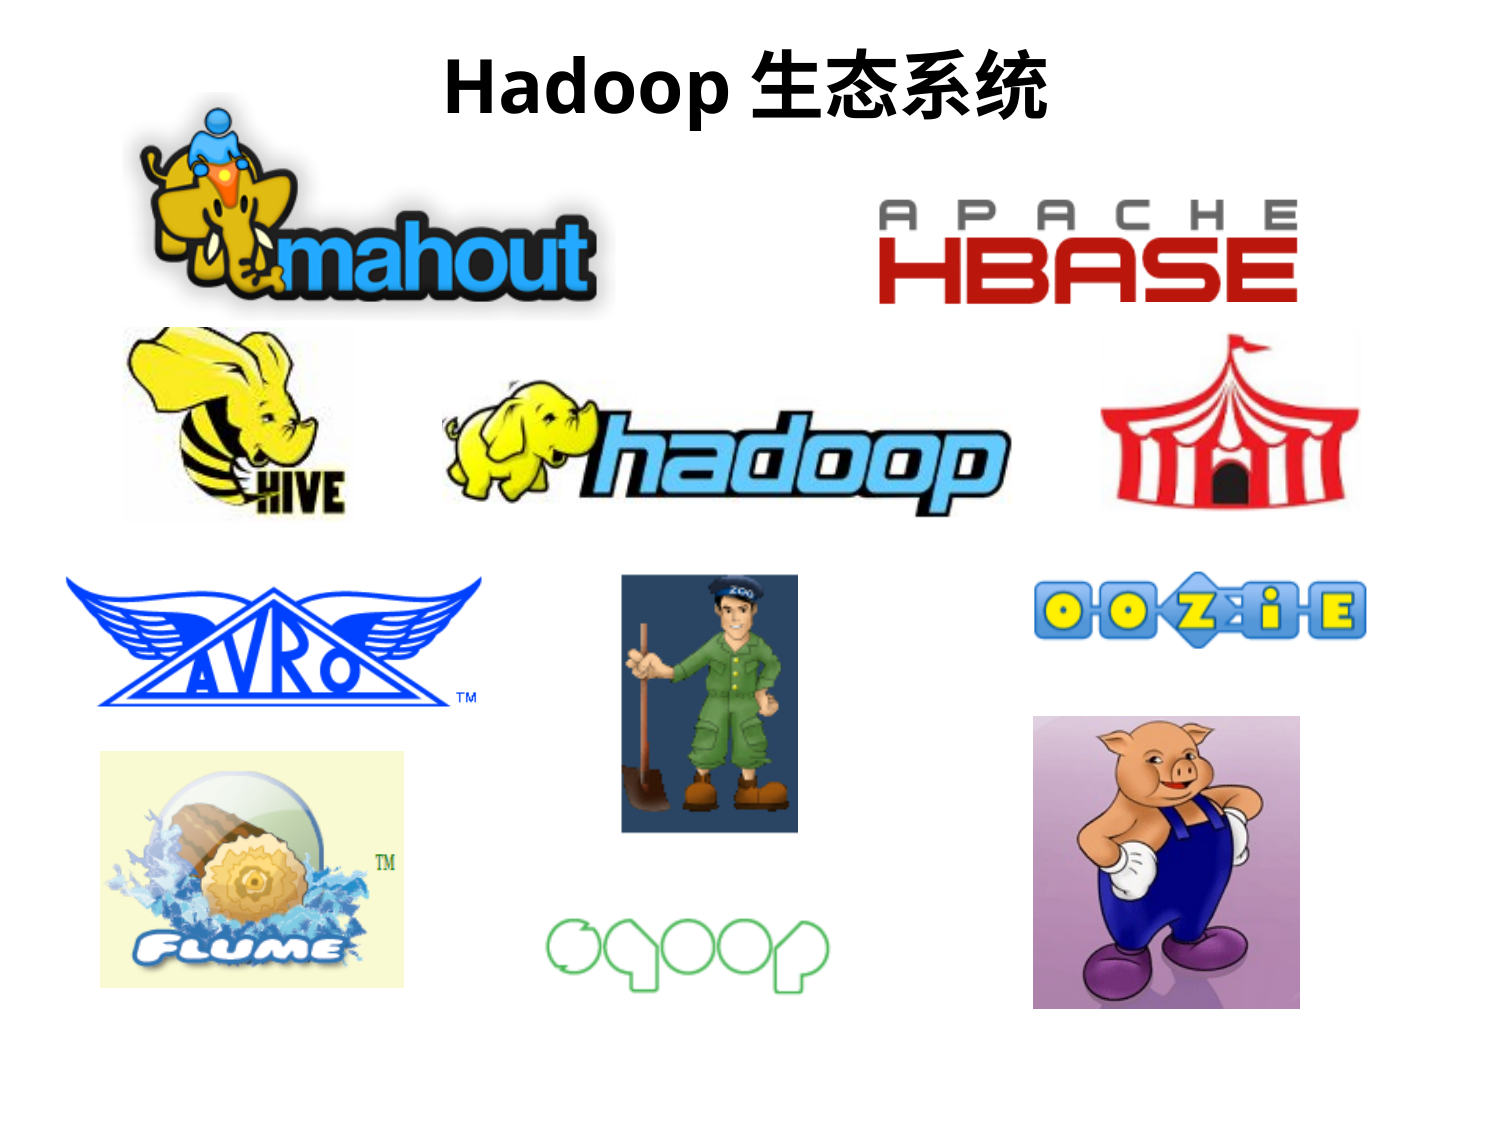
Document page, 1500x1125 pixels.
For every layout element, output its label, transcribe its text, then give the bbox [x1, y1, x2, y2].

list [64, 302, 442, 563]
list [447, 371, 1046, 550]
text_box Hadoop生态系统 [441, 38, 1051, 136]
picture [1033, 715, 1300, 1009]
picture [501, 869, 913, 1024]
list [100, 751, 404, 988]
picture [40, 574, 514, 718]
picture [103, 92, 625, 328]
picture [619, 550, 798, 846]
picture [847, 189, 1401, 669]
